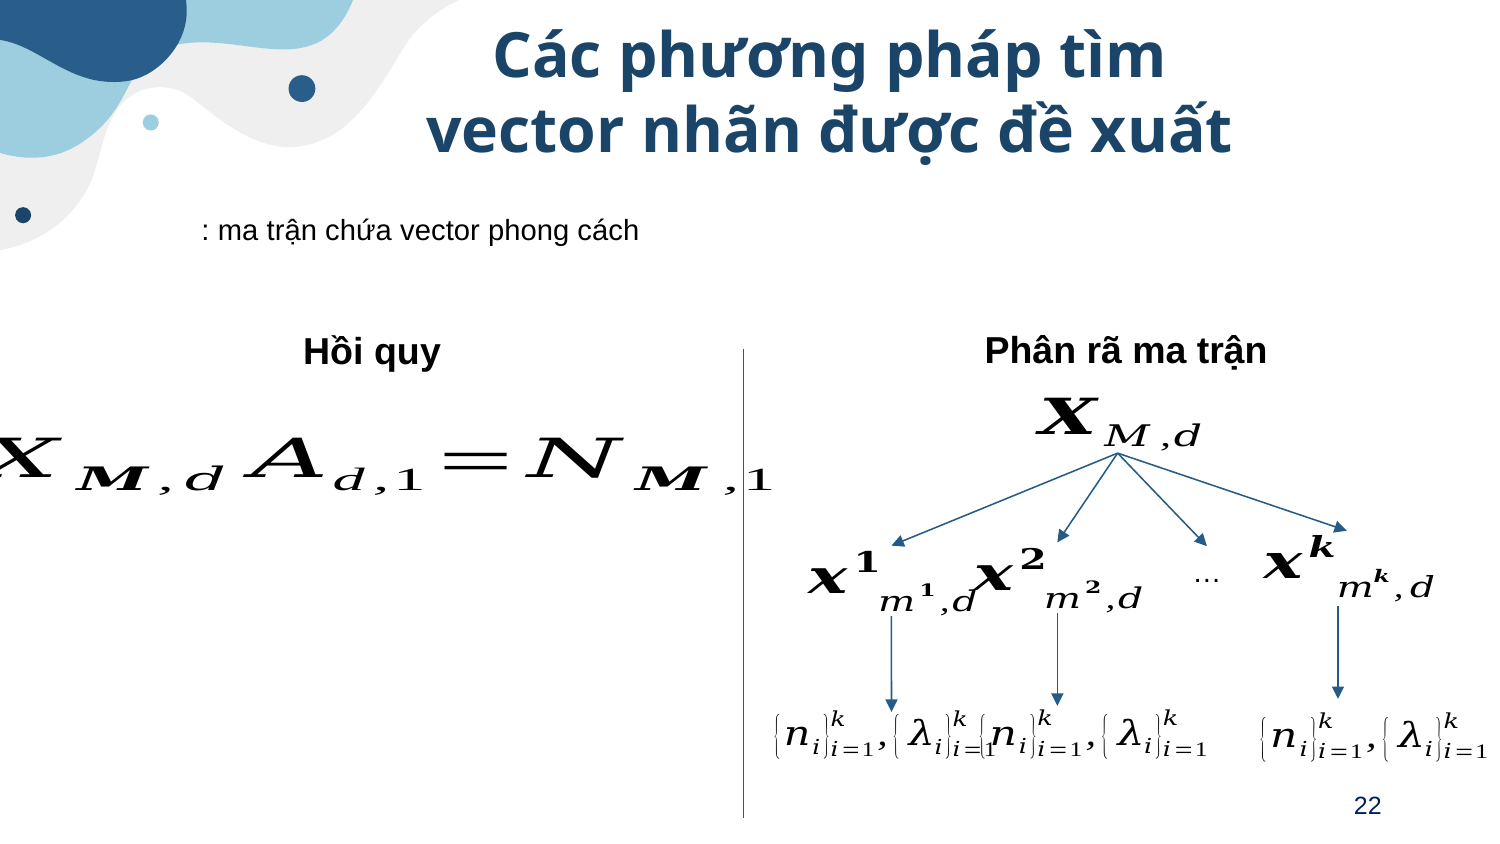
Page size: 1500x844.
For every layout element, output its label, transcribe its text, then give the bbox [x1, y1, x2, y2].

text_box … [1177, 546, 1237, 596]
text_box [1117, 538, 1208, 547]
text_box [1117, 452, 1348, 531]
text_box Phân rã ma trận [969, 318, 1288, 379]
slide_number 22 [1326, 782, 1397, 828]
title Các phương pháp tìm vector nhãn được đề xuất [372, 0, 1288, 169]
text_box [891, 452, 1056, 546]
text_box Hồi quy [288, 319, 456, 379]
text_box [1057, 452, 1115, 543]
